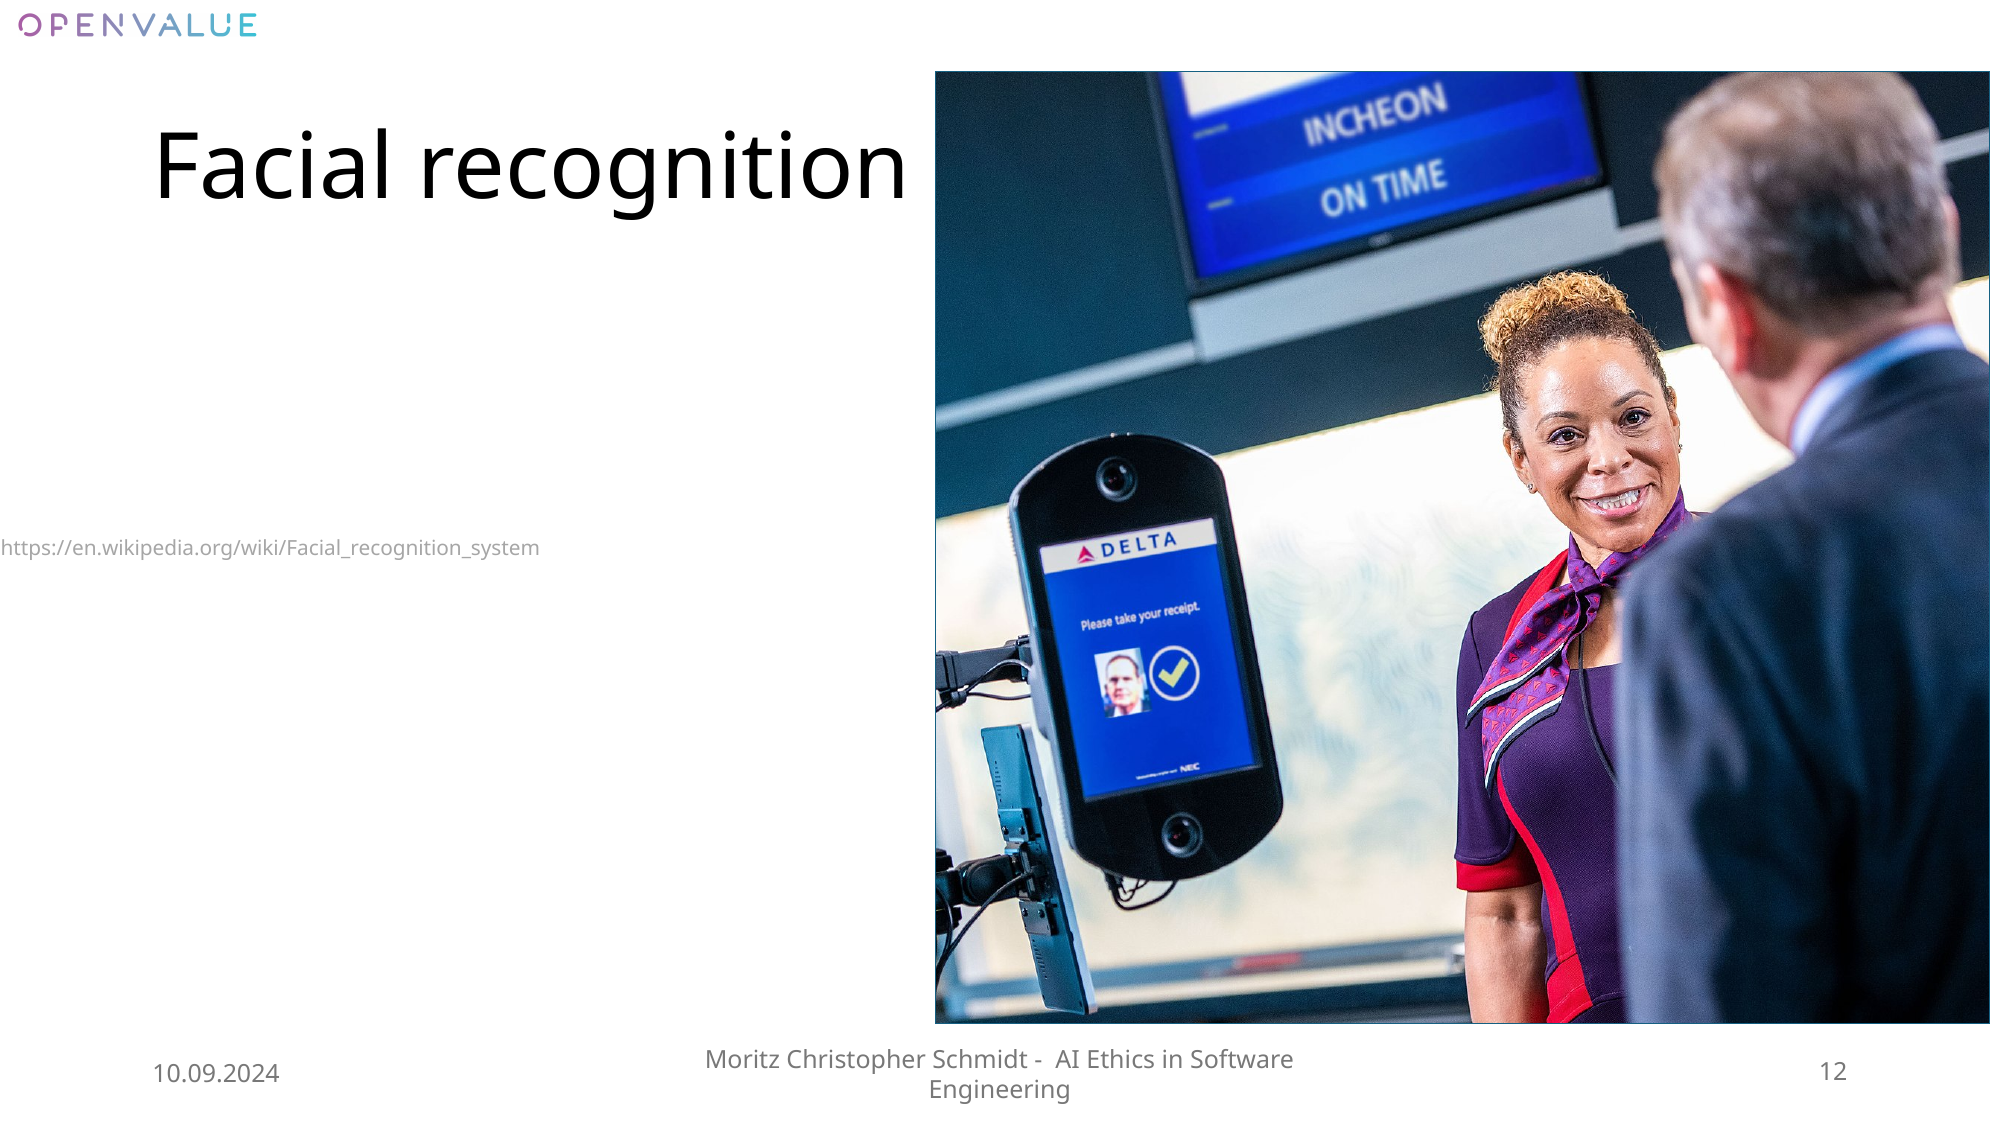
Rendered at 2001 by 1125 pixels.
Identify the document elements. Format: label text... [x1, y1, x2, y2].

title Facial recognition [137, 59, 1863, 278]
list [934, 70, 1990, 1025]
slide_number 12 [1412, 1042, 1863, 1103]
text_box https://en.wikipedia.org/wiki/Facial_recognition_system [0, 527, 555, 568]
picture [18, 12, 257, 38]
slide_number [137, 1042, 588, 1103]
footer Moritz Christopher Schmidt - AI Ethics in Software Engineering [647, 1043, 1353, 1104]
